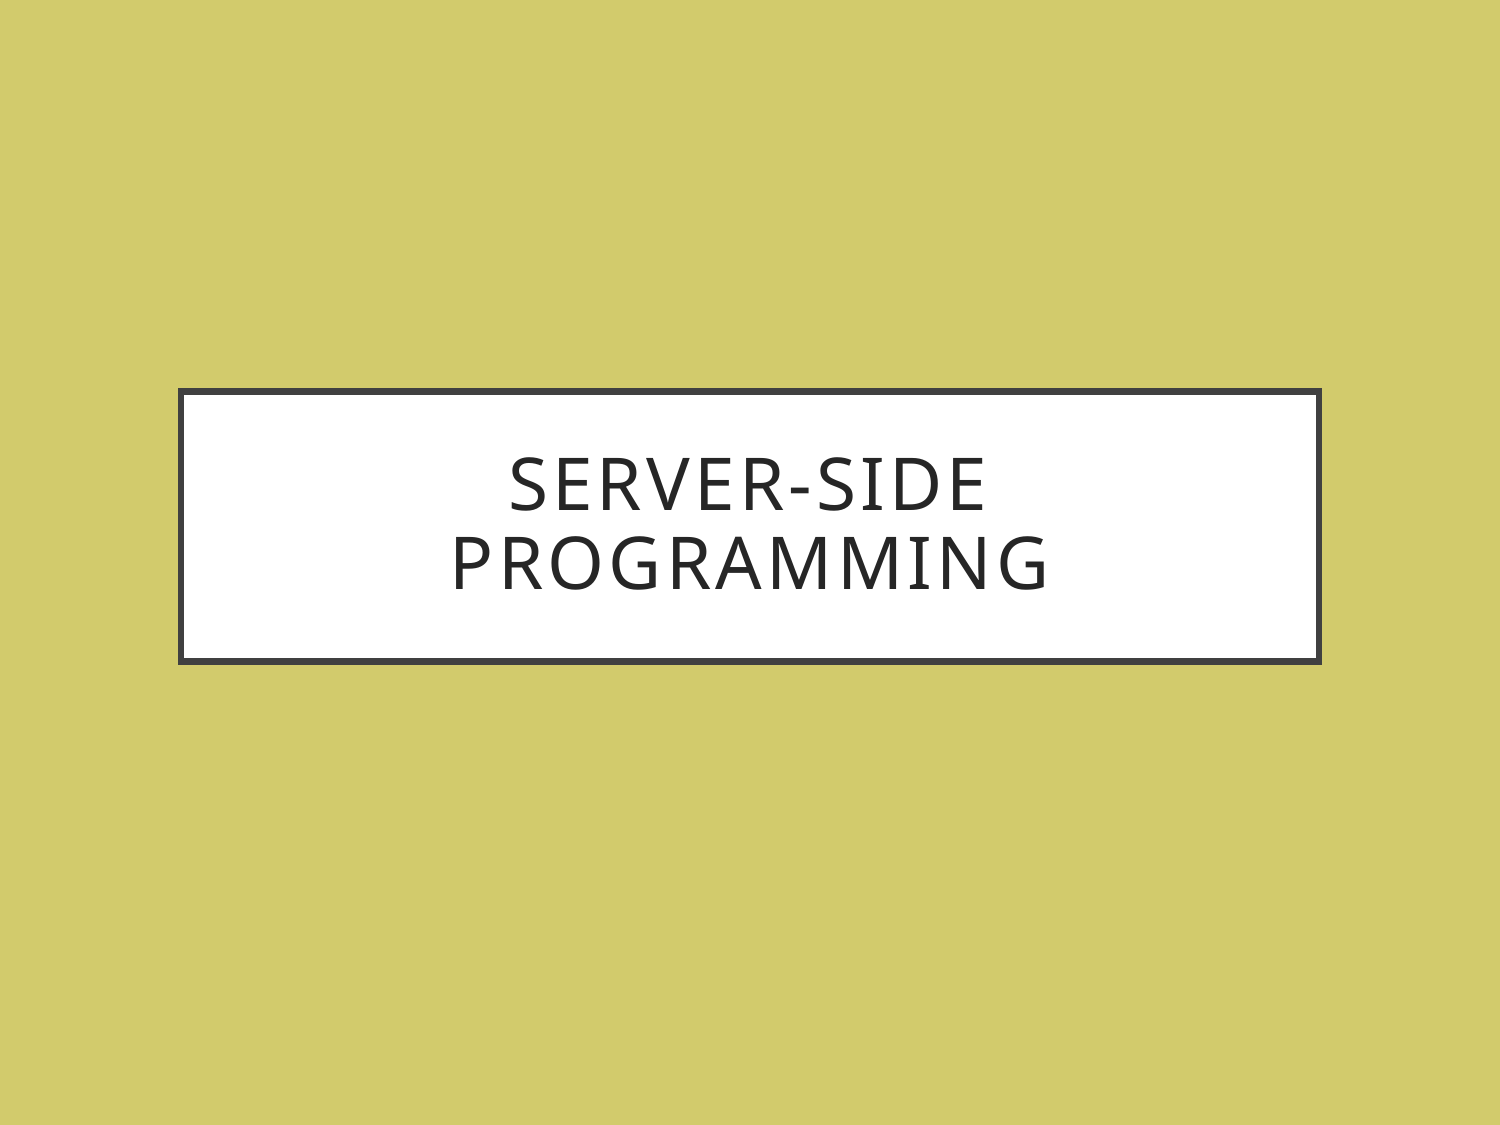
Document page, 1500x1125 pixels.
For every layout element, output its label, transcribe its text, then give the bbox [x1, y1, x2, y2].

title Server-side programming [178, 388, 1322, 665]
